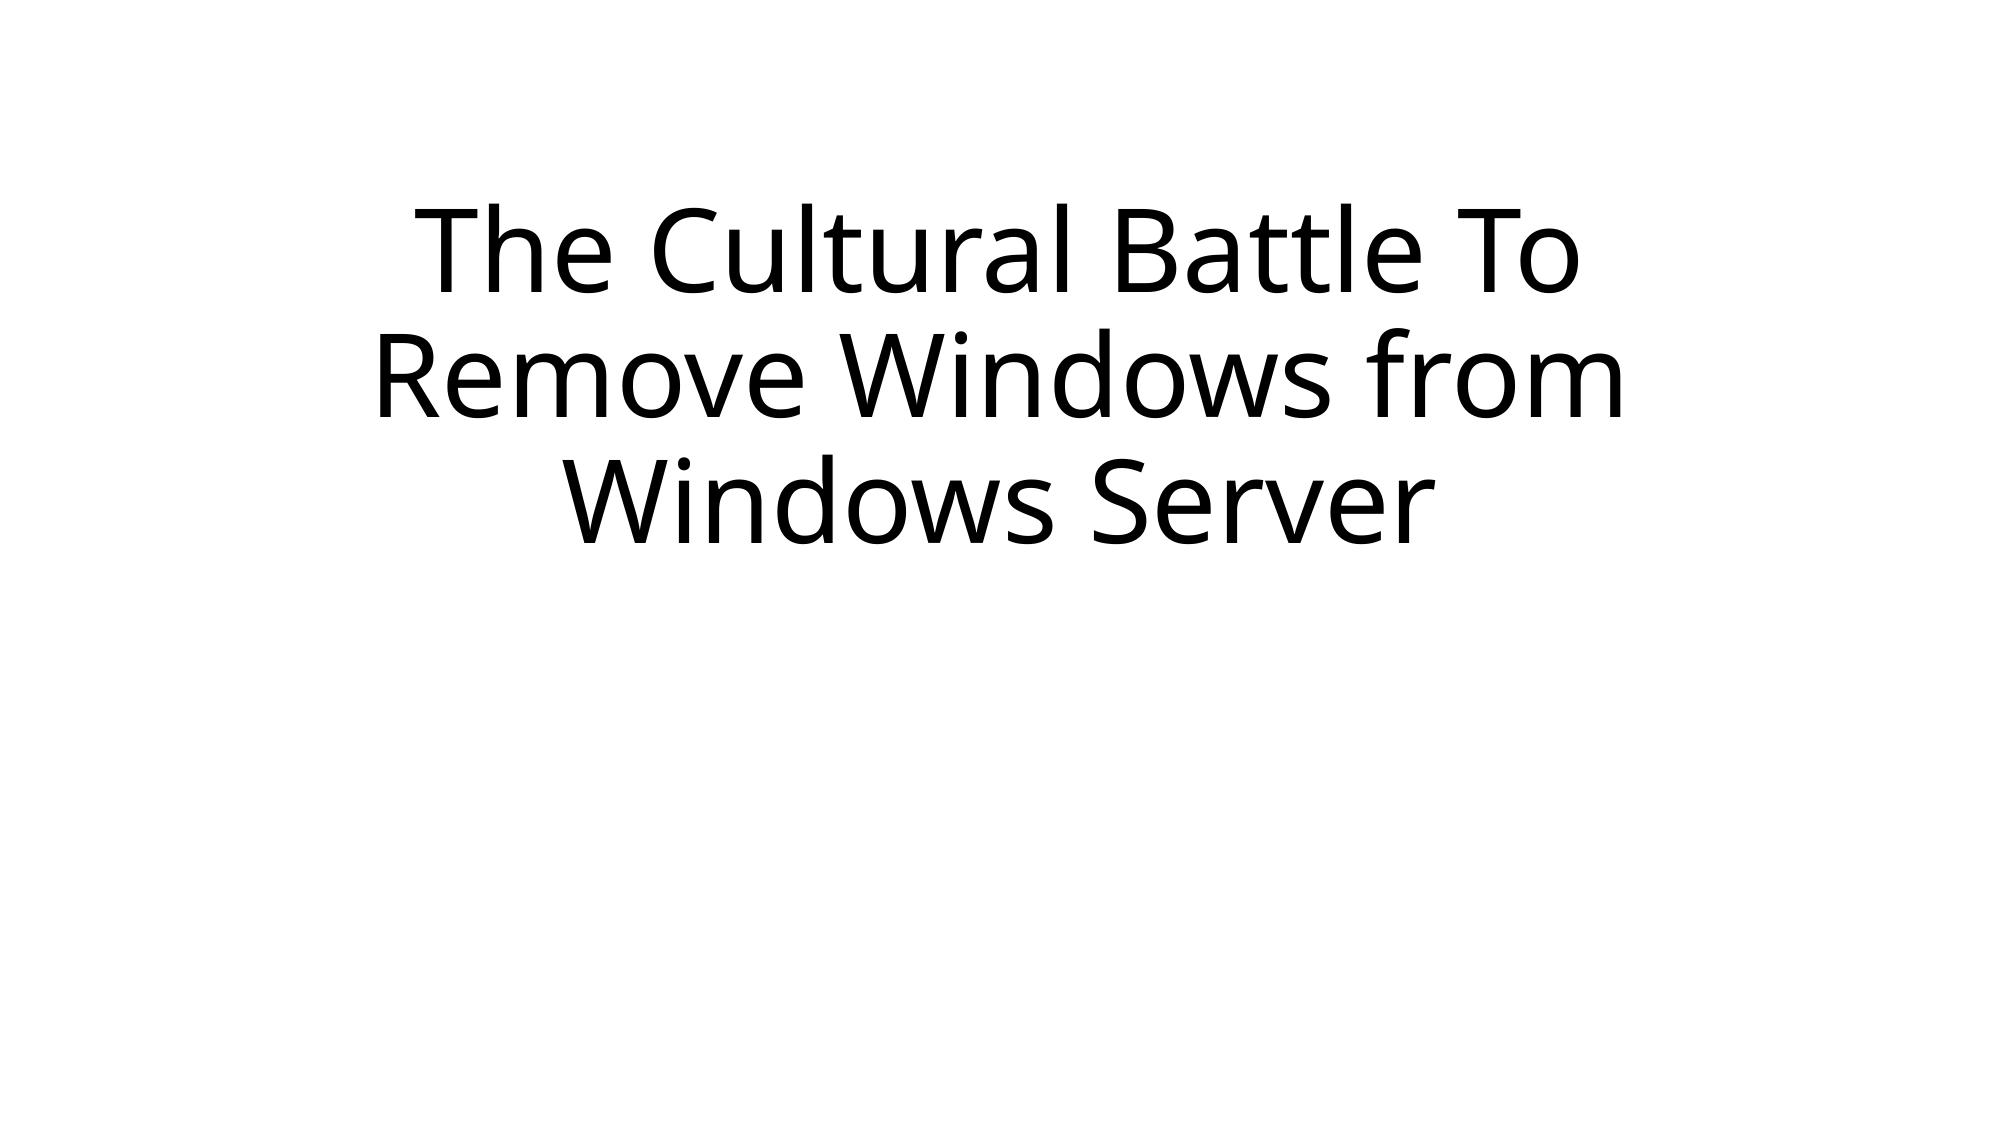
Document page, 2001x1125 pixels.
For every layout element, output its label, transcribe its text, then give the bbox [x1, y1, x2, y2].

title The Cultural Battle To Remove Windows from Windows Server [249, 184, 1750, 576]
